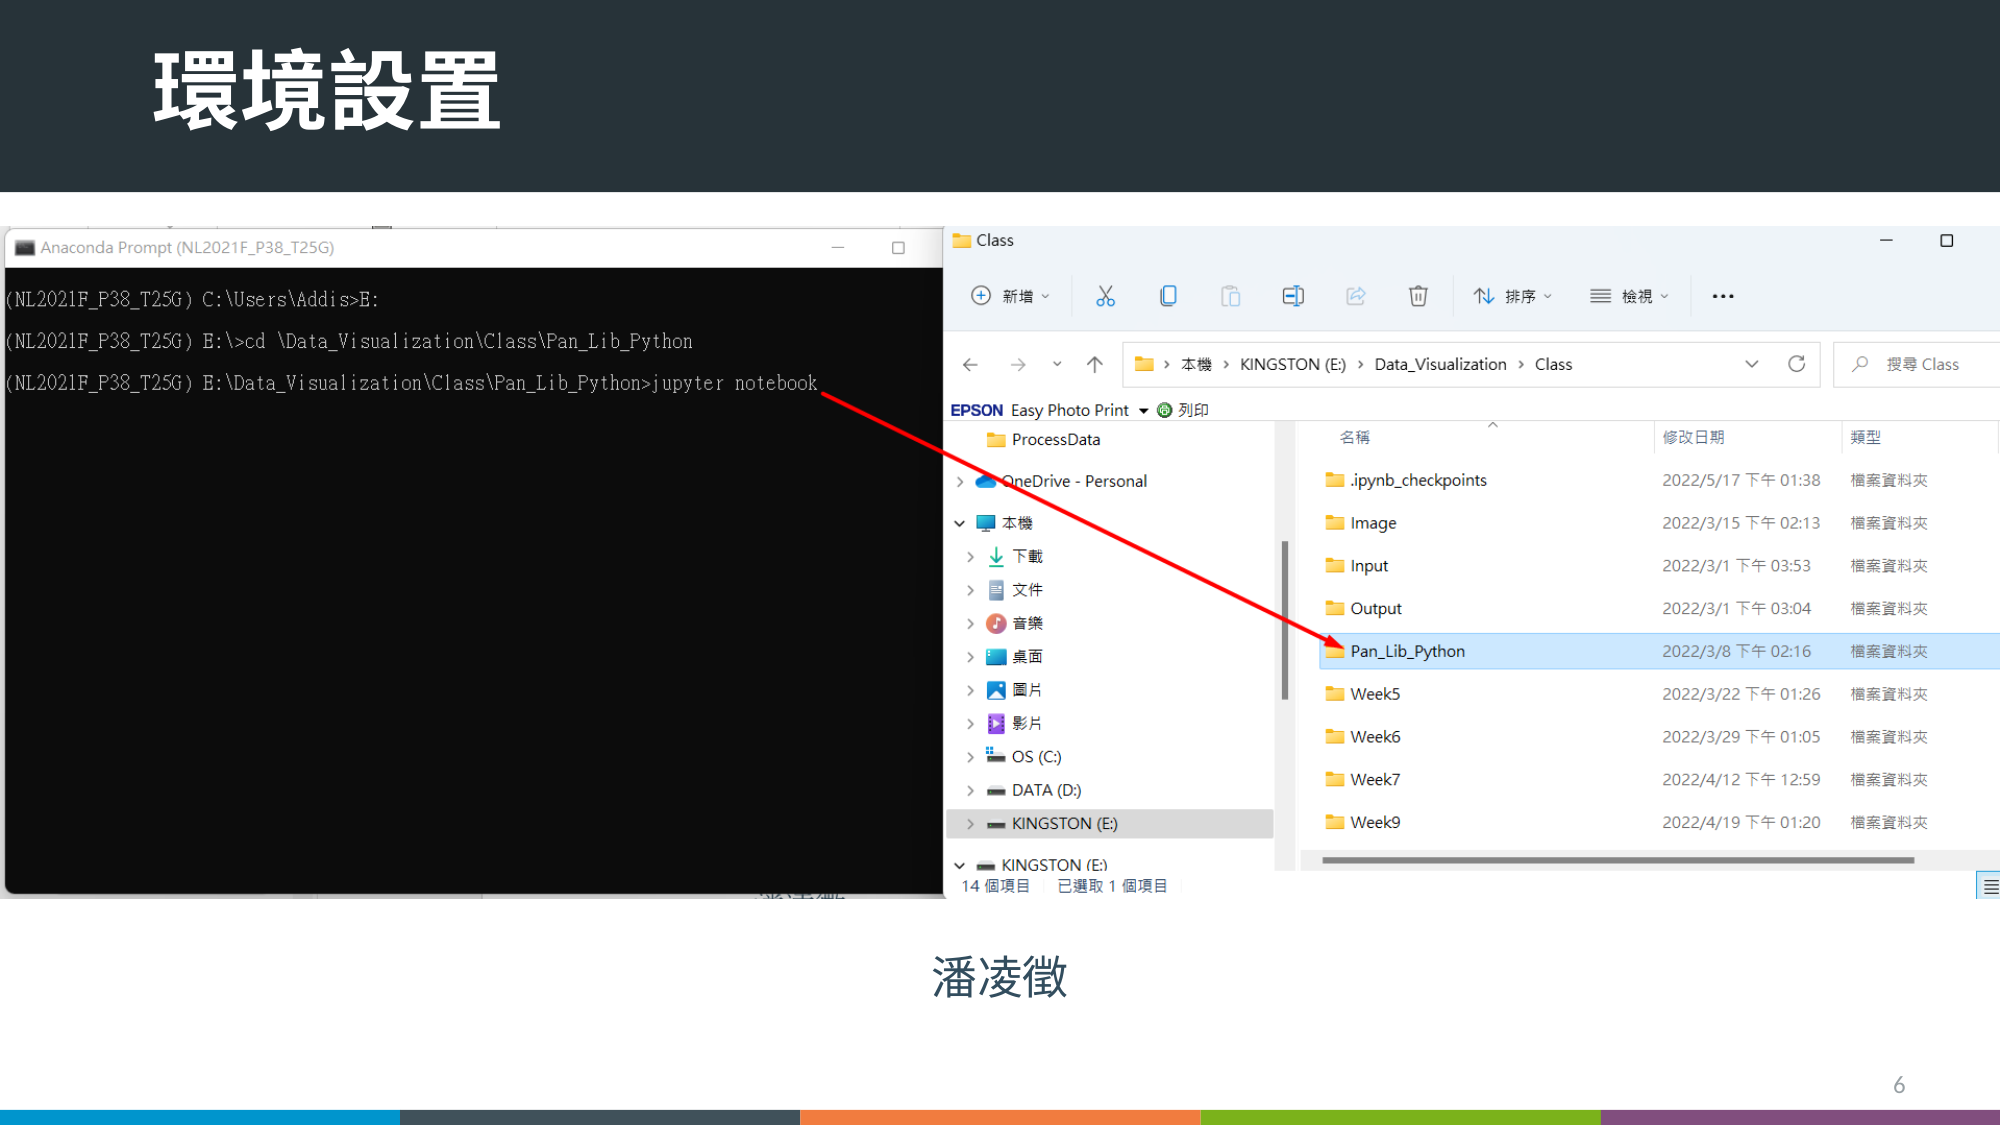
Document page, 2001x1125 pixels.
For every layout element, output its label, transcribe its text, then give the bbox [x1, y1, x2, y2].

list 潘凌徵 [787, 944, 1213, 1015]
slide_number 6 [1470, 1060, 1921, 1107]
picture [0, 226, 2000, 899]
title 環境設置 [137, 40, 1863, 151]
